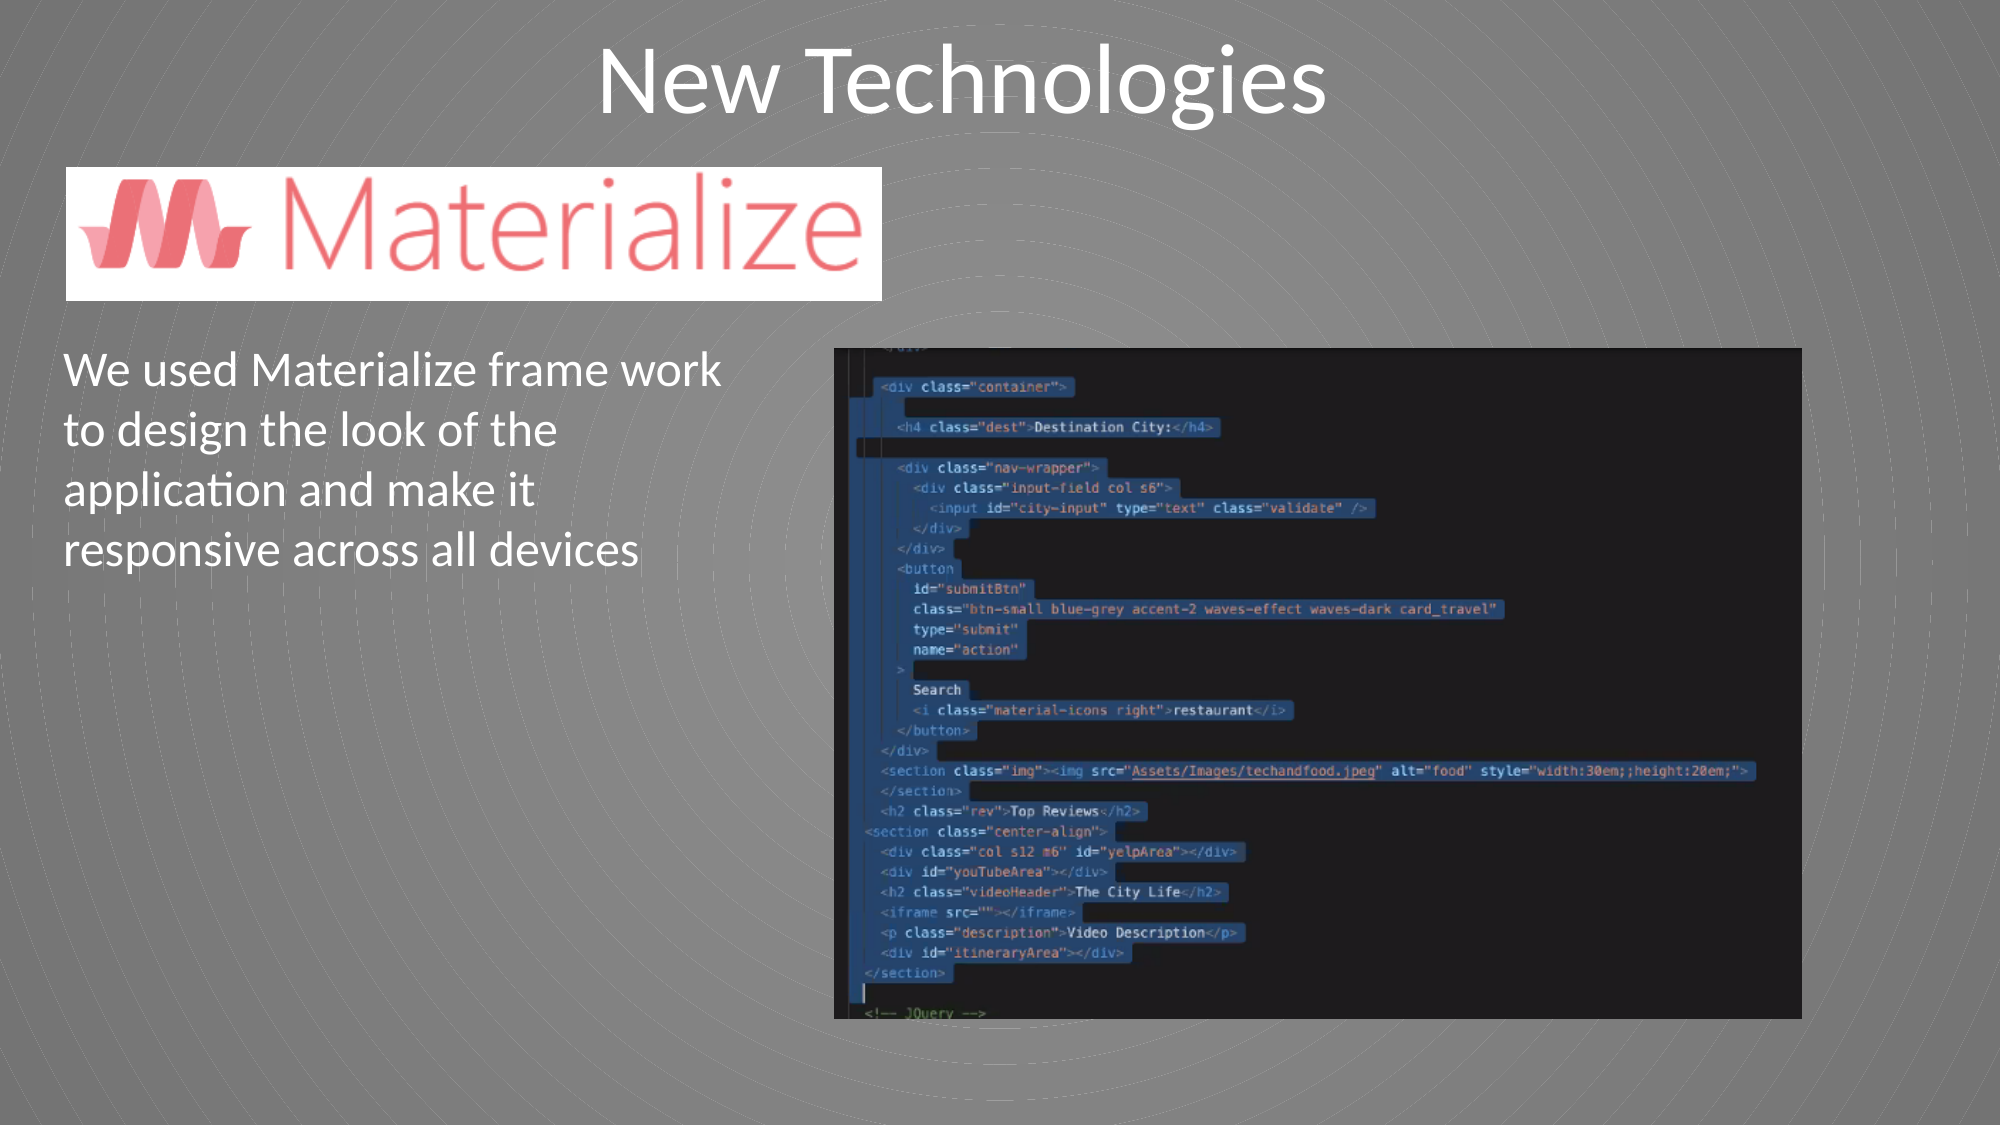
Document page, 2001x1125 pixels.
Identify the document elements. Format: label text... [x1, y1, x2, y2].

text_box We used Materialize frame work to design the look of the application and make it responsive across all devices [48, 328, 748, 584]
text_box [66, 167, 882, 301]
text_box New Technologies [34, 5, 1914, 141]
picture [834, 348, 1802, 1019]
